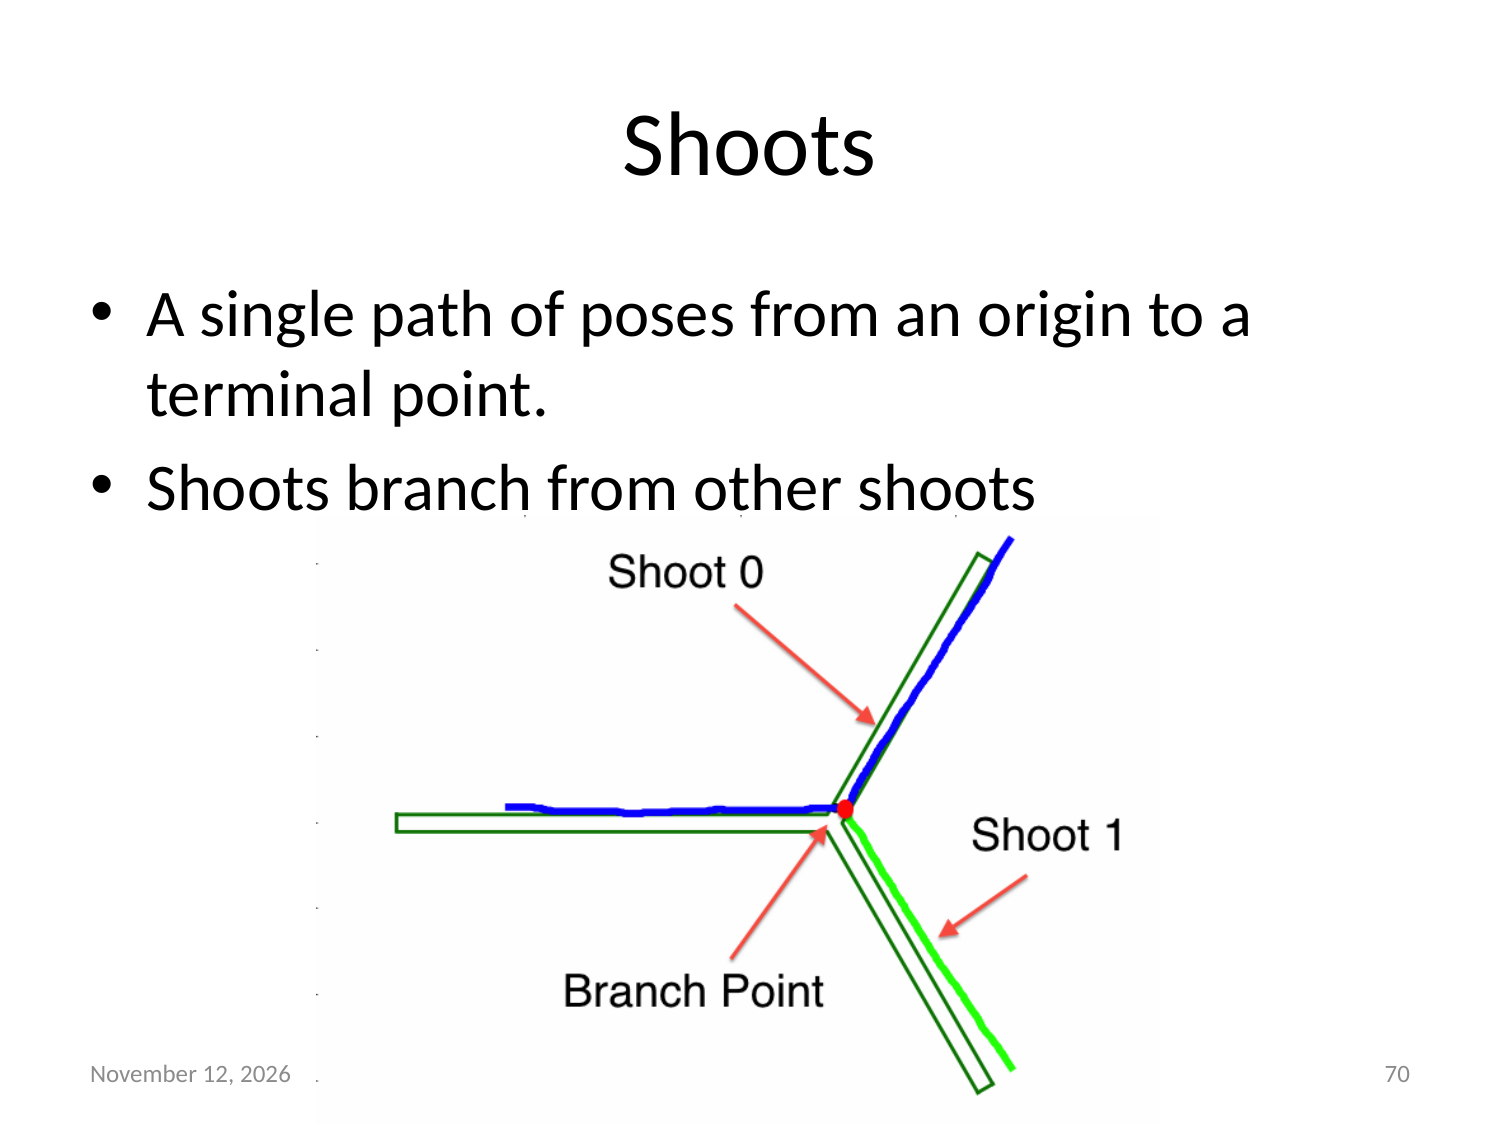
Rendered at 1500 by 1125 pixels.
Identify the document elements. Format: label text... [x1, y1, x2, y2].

title Shoots [75, 45, 1425, 233]
picture [316, 515, 1160, 1125]
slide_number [75, 1042, 310, 1103]
slide_number 70 [1164, 1042, 1425, 1103]
list A single path of poses from an origin to a terminal point. Shoots branch from other shoots [75, 262, 1425, 1005]
